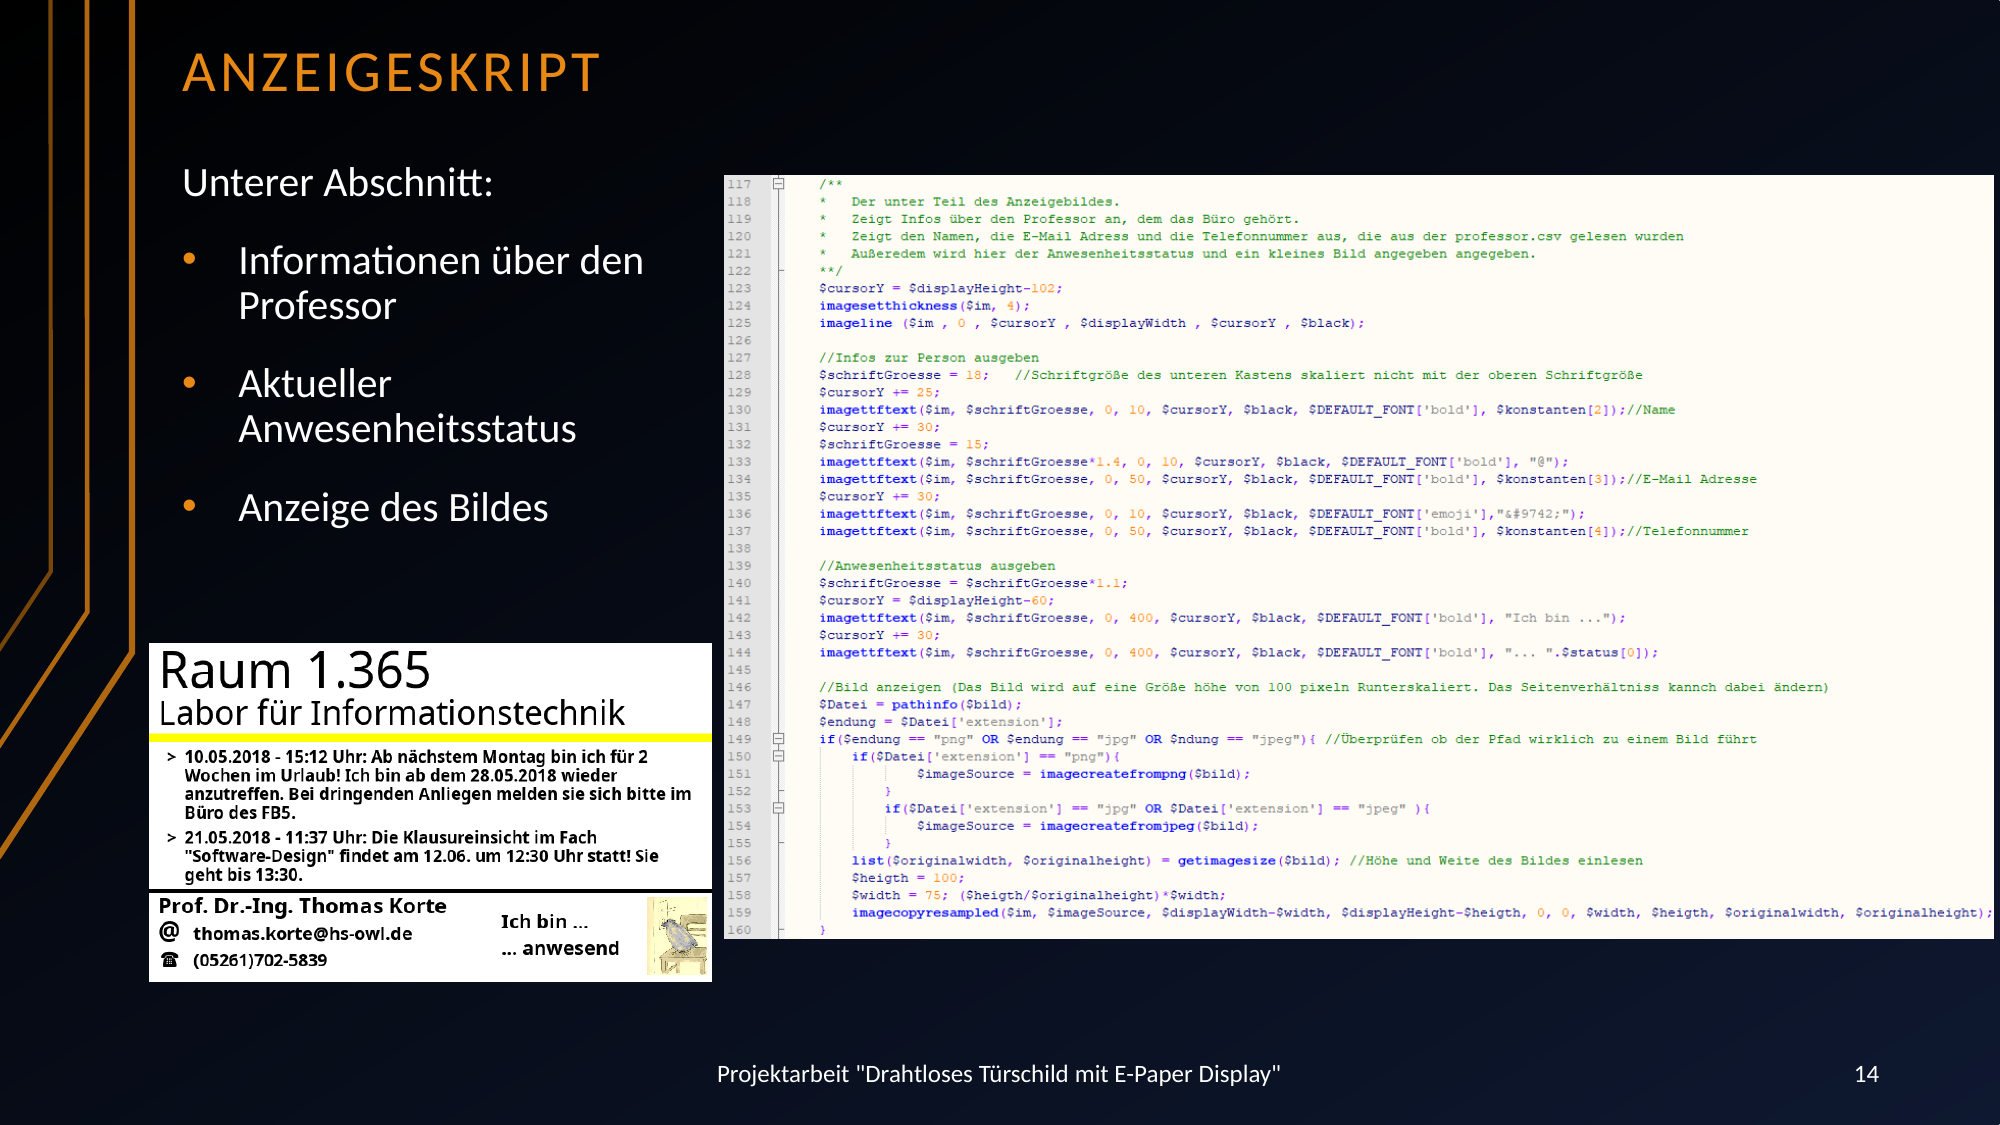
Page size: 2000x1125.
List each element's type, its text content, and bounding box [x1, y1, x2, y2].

footer Projektarbeit "Drahtloses Türschild mit E-Paper Display" [566, 1042, 1433, 1103]
picture [723, 174, 1995, 940]
picture [149, 643, 713, 982]
slide_number 14 [1732, 1042, 1900, 1103]
list Unterer Abschnitt: Informationen über den Professor Aktueller Anwesenheitsstatus Anzeige des Bildes [161, 149, 725, 649]
title Anzeigeskript [162, 24, 829, 114]
